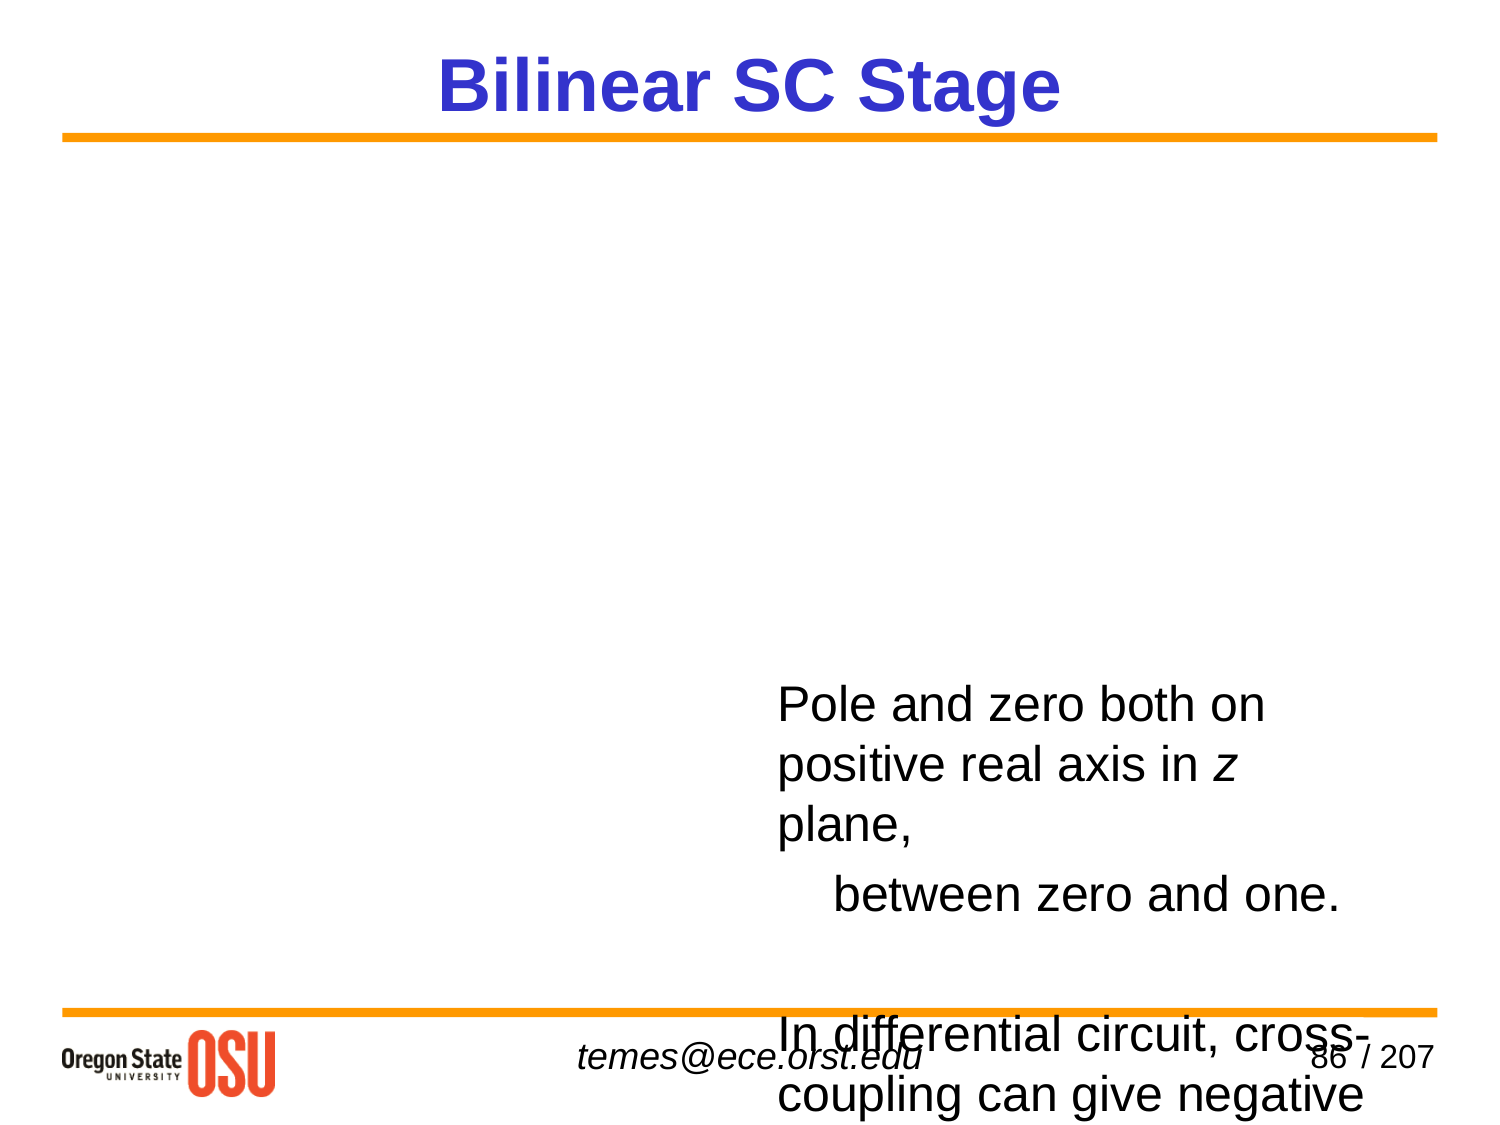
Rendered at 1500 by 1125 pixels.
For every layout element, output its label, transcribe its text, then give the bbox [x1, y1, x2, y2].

slide_number 86 [1153, 1025, 1363, 1085]
list Pole and zero both on positive real axis in z plane, between zero and one. In differential circuit, cross-coupling can give negative values. Positive fedeback must be avoided! [762, 593, 1388, 1000]
title Bilinear SC Stage [112, 24, 1388, 138]
picture [62, 1012, 275, 1113]
